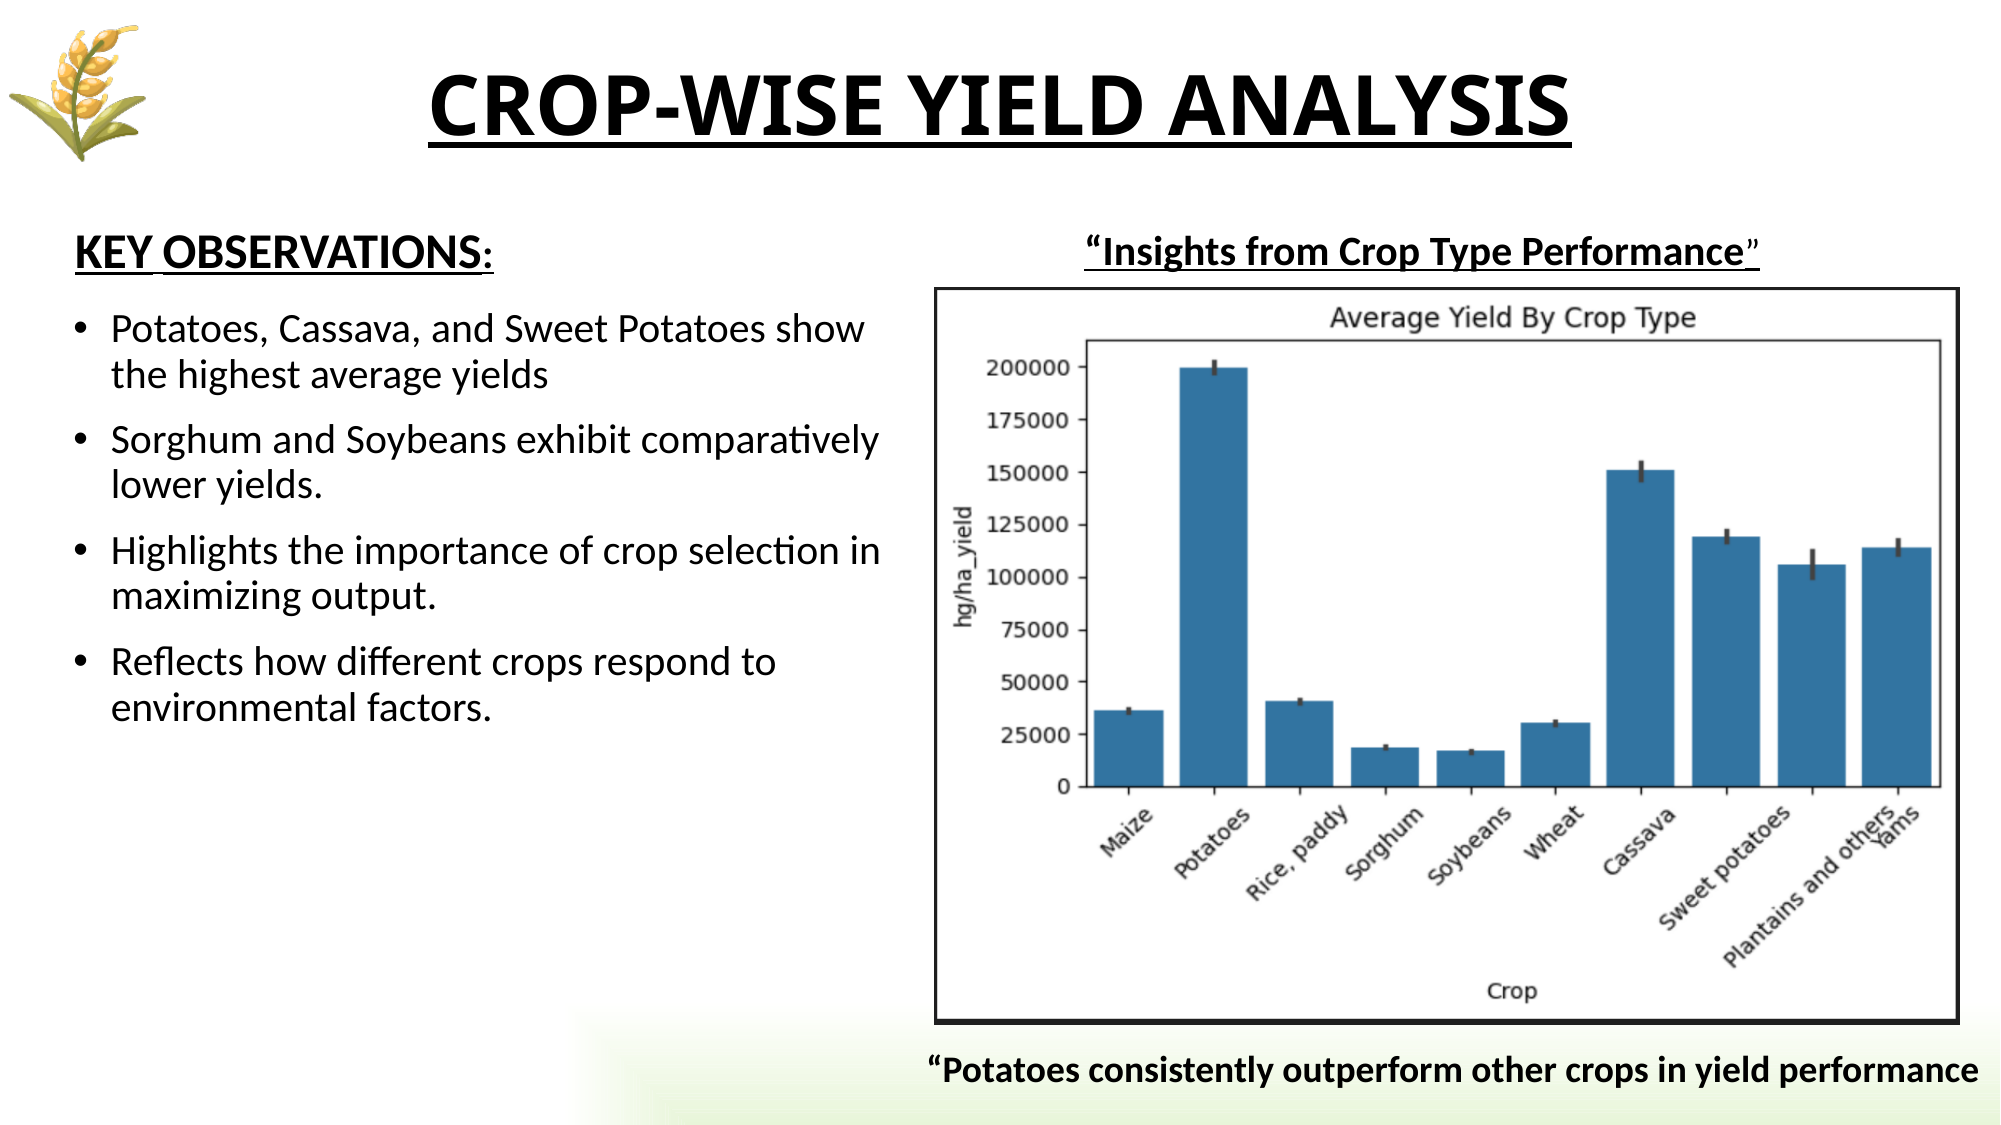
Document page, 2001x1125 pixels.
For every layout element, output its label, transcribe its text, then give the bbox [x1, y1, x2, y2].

list Potatoes, Cassava, and Sweet Potatoes show the highest average yields Sorghum and Soybeans exhibit comparatively lower yields. Highlights the importance of crop selection in maximizing output. Reflects how different crops respond to environmental factors. [58, 299, 909, 1014]
text_box “Potatoes consistently outperform other crops in yield performance [911, 1037, 2000, 1097]
text_box KEY OBSERVATIONS: [60, 211, 509, 287]
picture [934, 287, 1960, 1025]
text_box “Insights from Crop Type Performance” [1069, 216, 1776, 282]
title CROP-WISE YIELD ANALYSIS [137, 0, 1863, 218]
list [0, 16, 155, 171]
